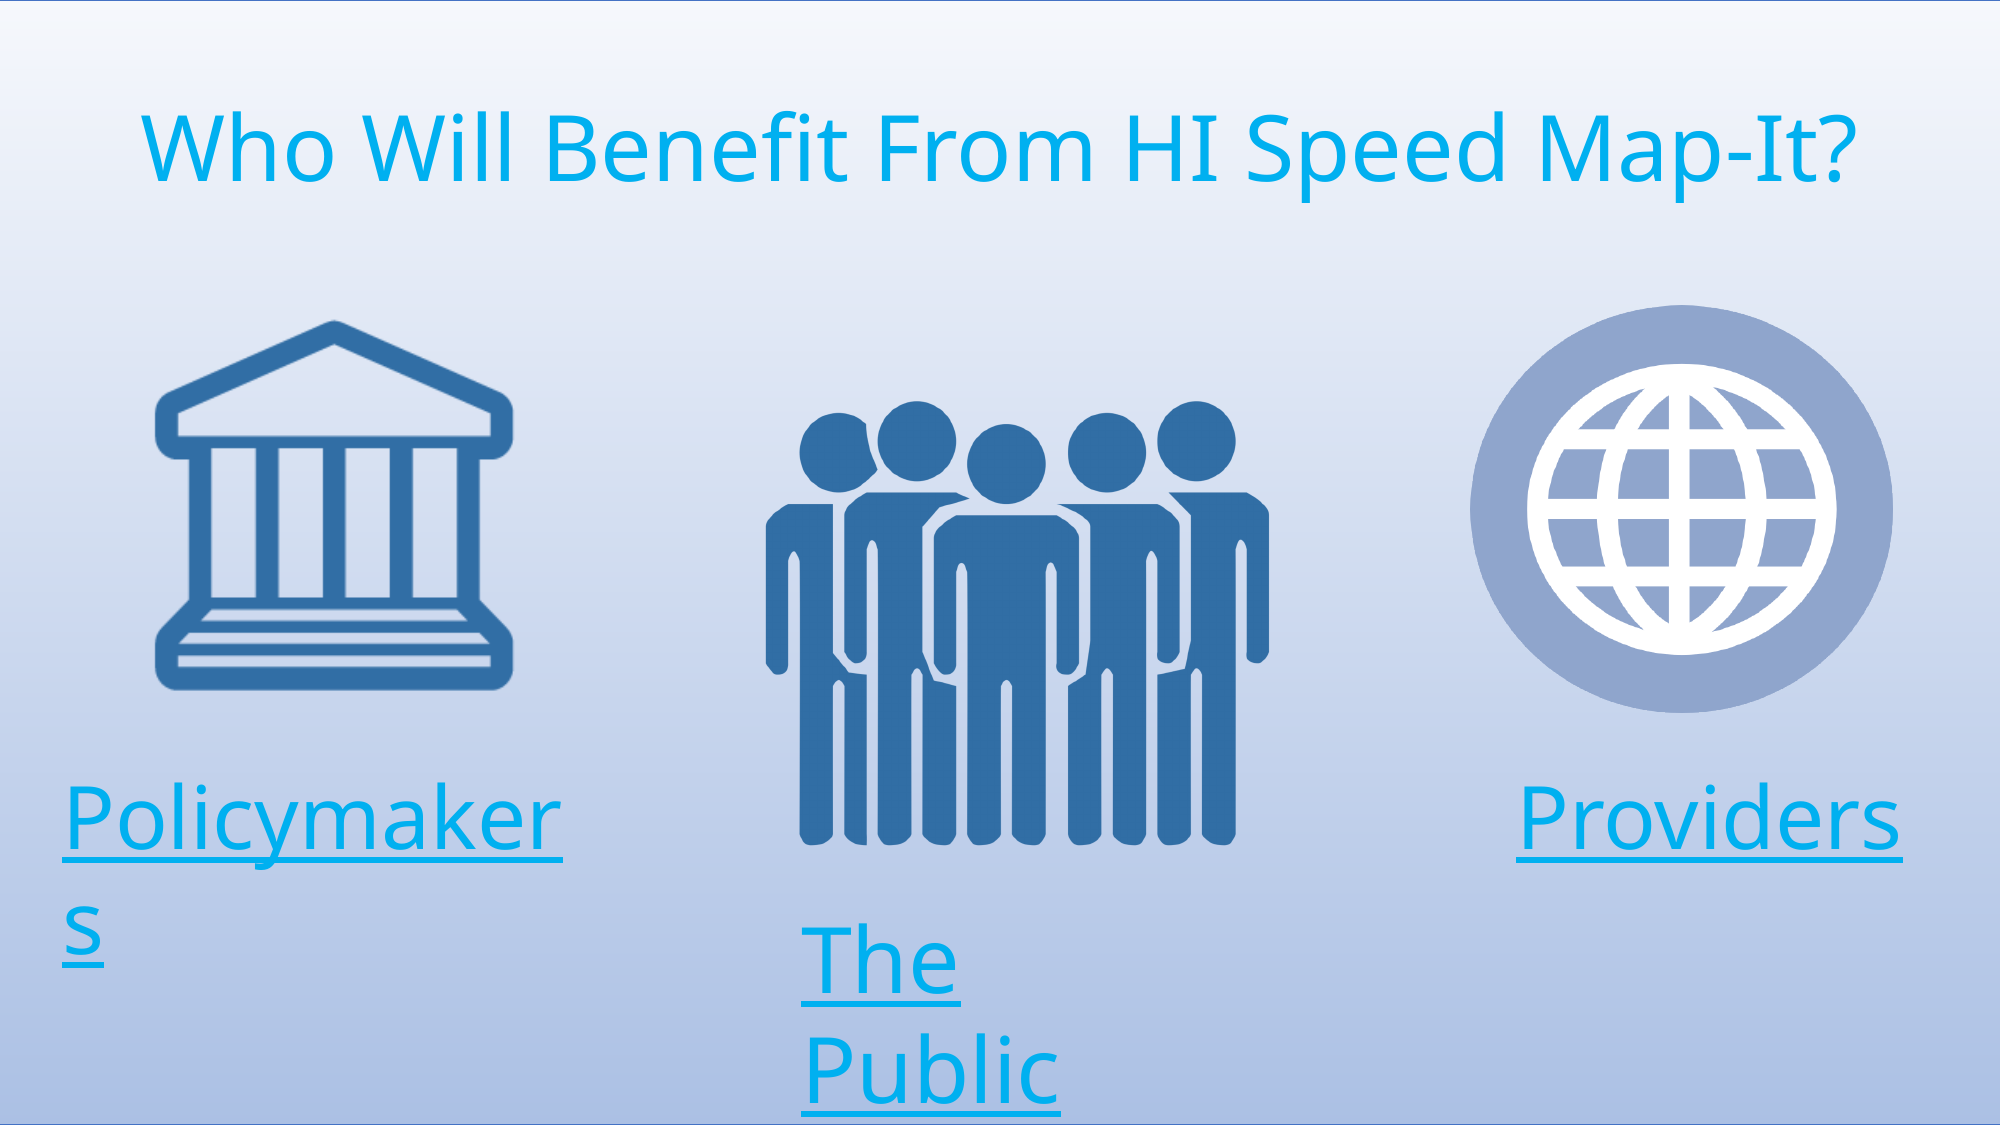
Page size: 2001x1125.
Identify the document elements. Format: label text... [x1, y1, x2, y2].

picture [1469, 305, 1893, 713]
text_box Who Will Benefit From HI Speed Map-It? [0, 82, 2000, 208]
text_box Providers [1501, 755, 1943, 875]
text_box The Public [786, 894, 1245, 1124]
picture [132, 304, 530, 715]
text_box [576, 499, 1019, 943]
text_box Policymakers [47, 755, 616, 980]
picture [736, 312, 1298, 874]
